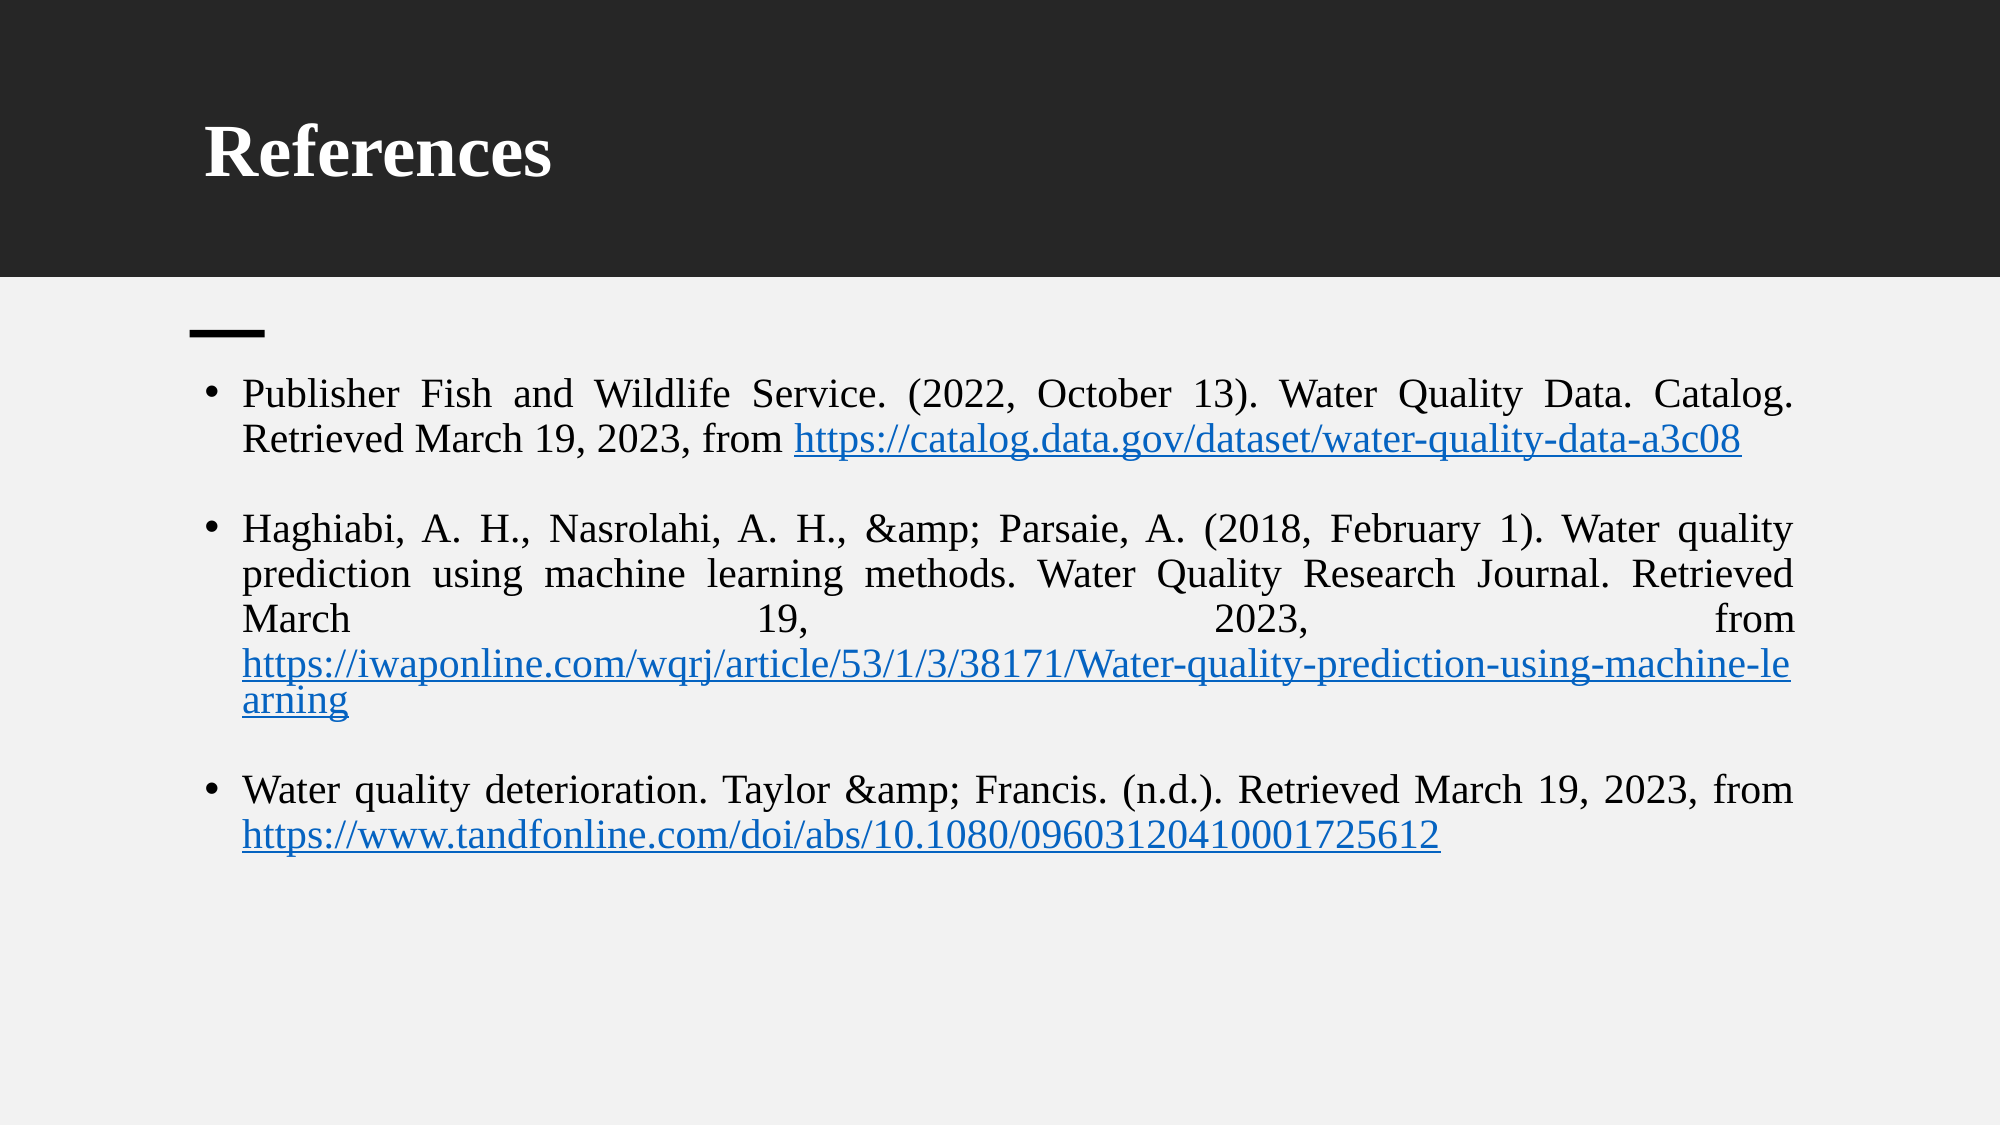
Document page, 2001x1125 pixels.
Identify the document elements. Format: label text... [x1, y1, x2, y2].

title References [189, 104, 1812, 253]
text_box [189, 329, 266, 338]
text_box [0, 0, 2000, 276]
list Publisher Fish and Wildlife Service. (2022, October 13). Water Quality Data. Catalog. Retrieved March 19, 2023, from https://catalog.data.gov/dataset/water-quality-data-a3c08 Haghiabi, A. H., Nasrolahi, A. H., &amp; Parsaie, A. (2018, February 1). Water quality prediction using machine learning methods. Water Quality Research Journal. Retrieved March 19, 2023, from https://iwaponline.com/wqrj/article/53/1/3/38171/Water-quality-prediction-using-machine-learning Water quality deterioration. Taylor &amp; Francis. (n.d.). Retrieved March 19, 2023, from https://www.tandfonline.com/doi/abs/10.1080/09603120410001725612 [189, 363, 1811, 1014]
text_box [0, 276, 2000, 1125]
